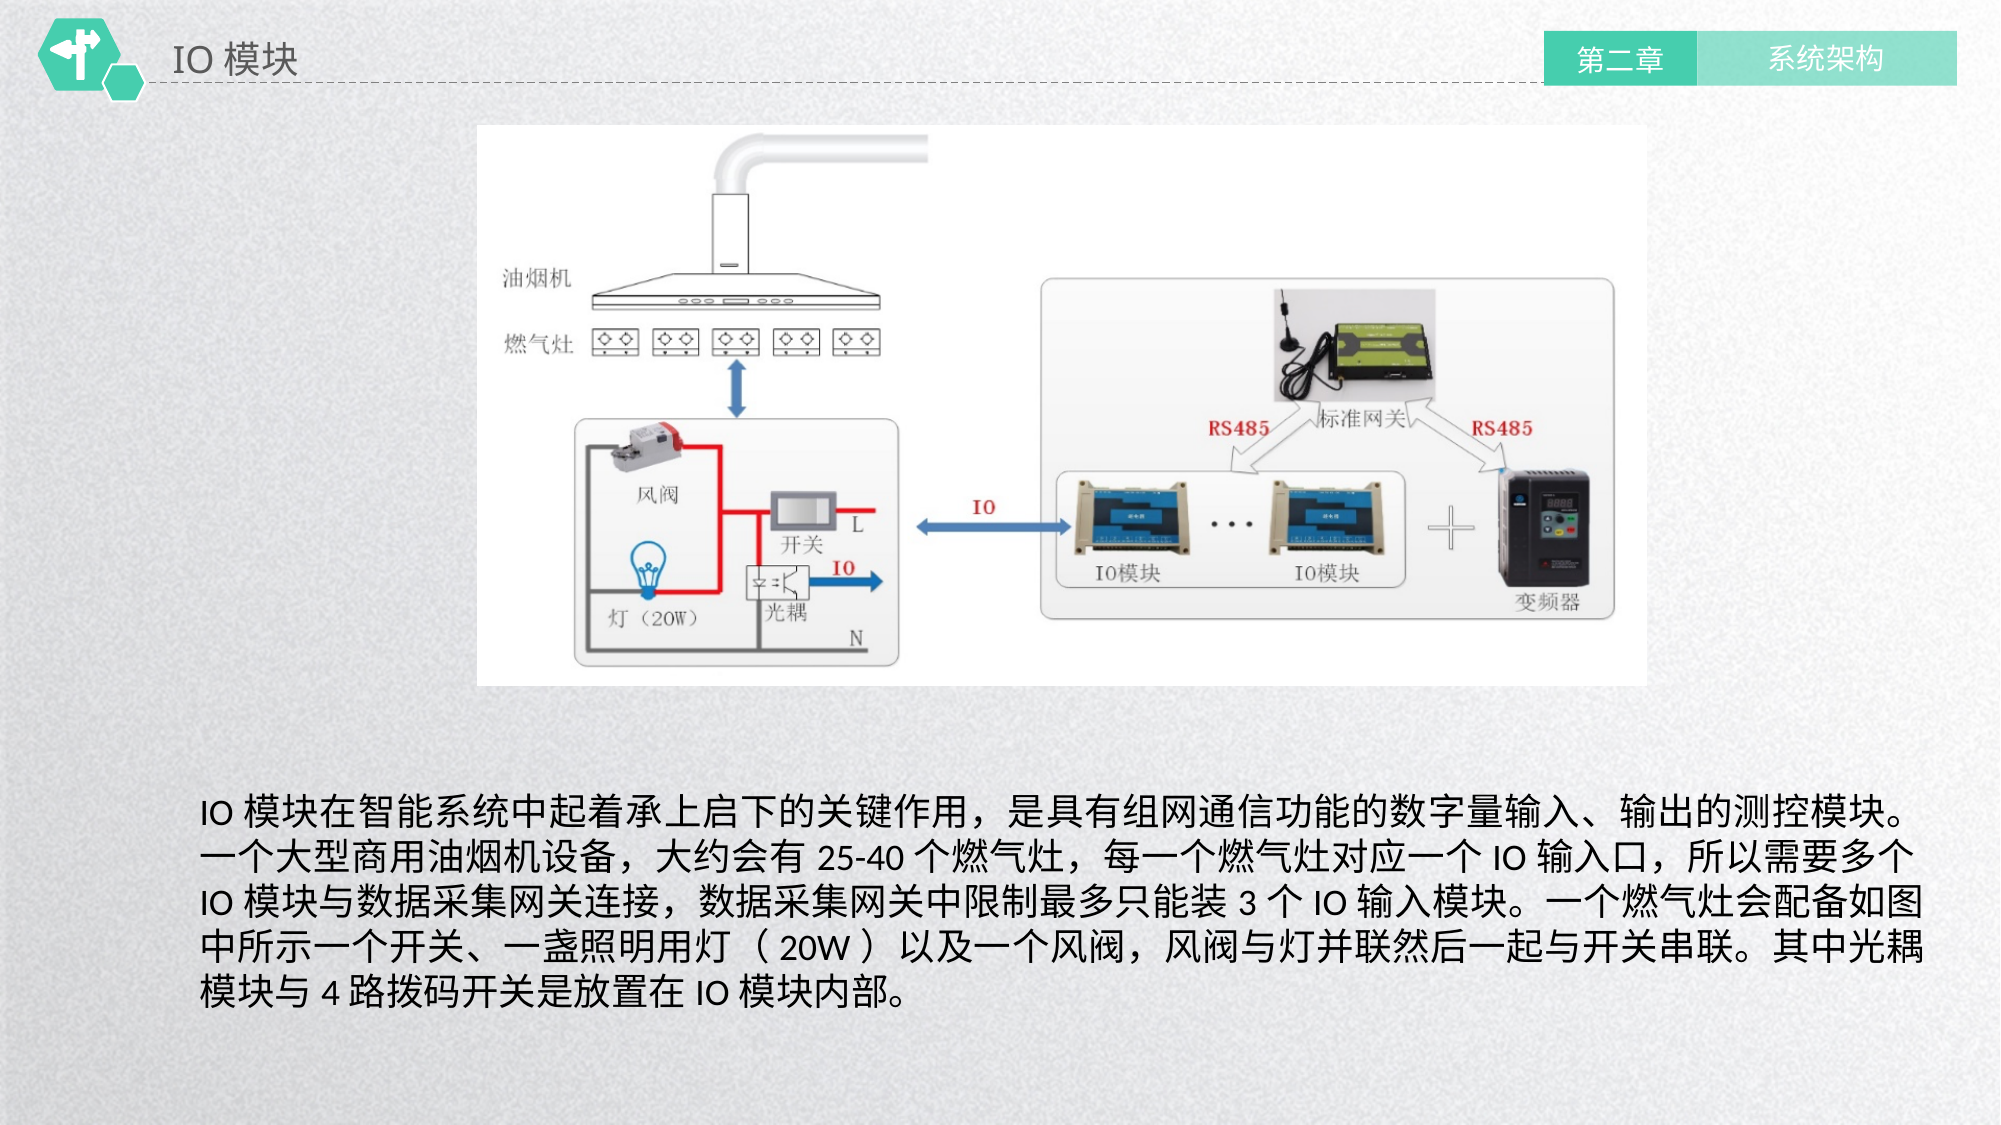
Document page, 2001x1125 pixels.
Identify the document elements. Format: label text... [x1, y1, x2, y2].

picture [0, 0, 2001, 1125]
text_box IO模块 [167, 30, 463, 88]
text_box [102, 64, 146, 102]
text_box [39, 20, 119, 89]
text_box [1544, 30, 1697, 86]
text_box 第二章 [1549, 36, 1692, 83]
text_box [1697, 30, 1957, 86]
text_box [49, 29, 101, 80]
text_box 系统架构 [1701, 34, 1951, 82]
text_box IO模块在智能系统中起着承上启下的关键作用，是具有组网通信功能的数字量输入、输出的测控模块。一个大型商用油烟机设备，大约会有25-40个燃气灶，每一个燃气灶对应一个IO输入口，所以需要多个IO模块与数据采集网关连接，数据采集网关中限制最多只能装3个IO输入模块。一个燃气灶会配备如图中所示一个开关、一盏照明用灯（20W）以及一个风阀，风阀与灯并联然后一起与开关串联。其中光耦模块与4路拨码开关是放置在IO模块内部。 [191, 779, 1932, 1020]
